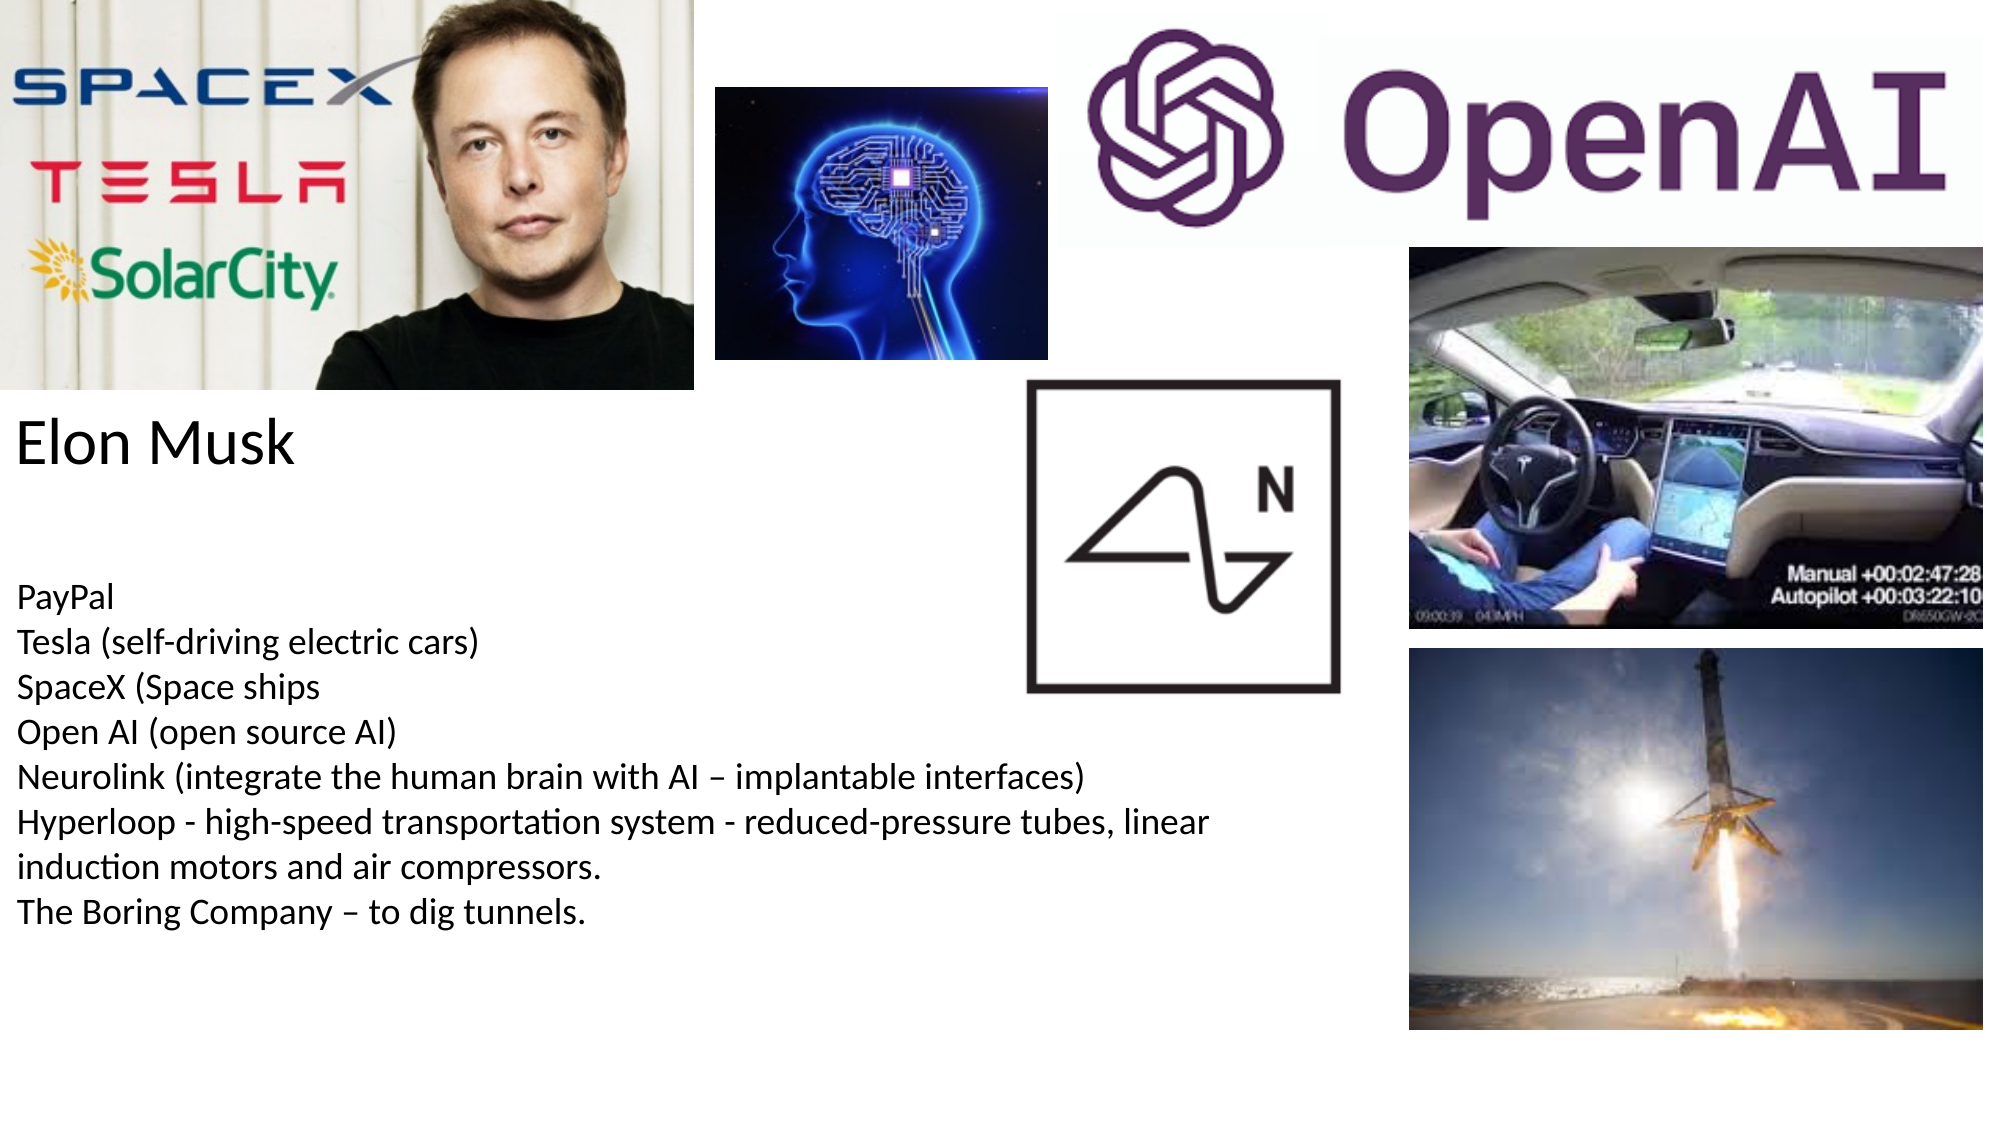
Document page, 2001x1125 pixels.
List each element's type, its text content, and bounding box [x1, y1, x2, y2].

picture [0, 0, 694, 391]
text_box Elon Musk [0, 397, 441, 486]
picture [1020, 374, 1347, 700]
picture [1409, 647, 1983, 1030]
picture [715, 87, 1048, 360]
text_box PayPal Tesla (self-driving electric cars) SpaceX (Space ships Open AI (open source AI) Neurolink (integrate the human brain with AI – implantable interfaces) Hyperloop - high-speed transportation system - reduced-pressure tubes, linear induction motors and air compressors. The Boring Company – to dig tunnels. [1, 564, 1347, 944]
picture [1057, 11, 1983, 629]
